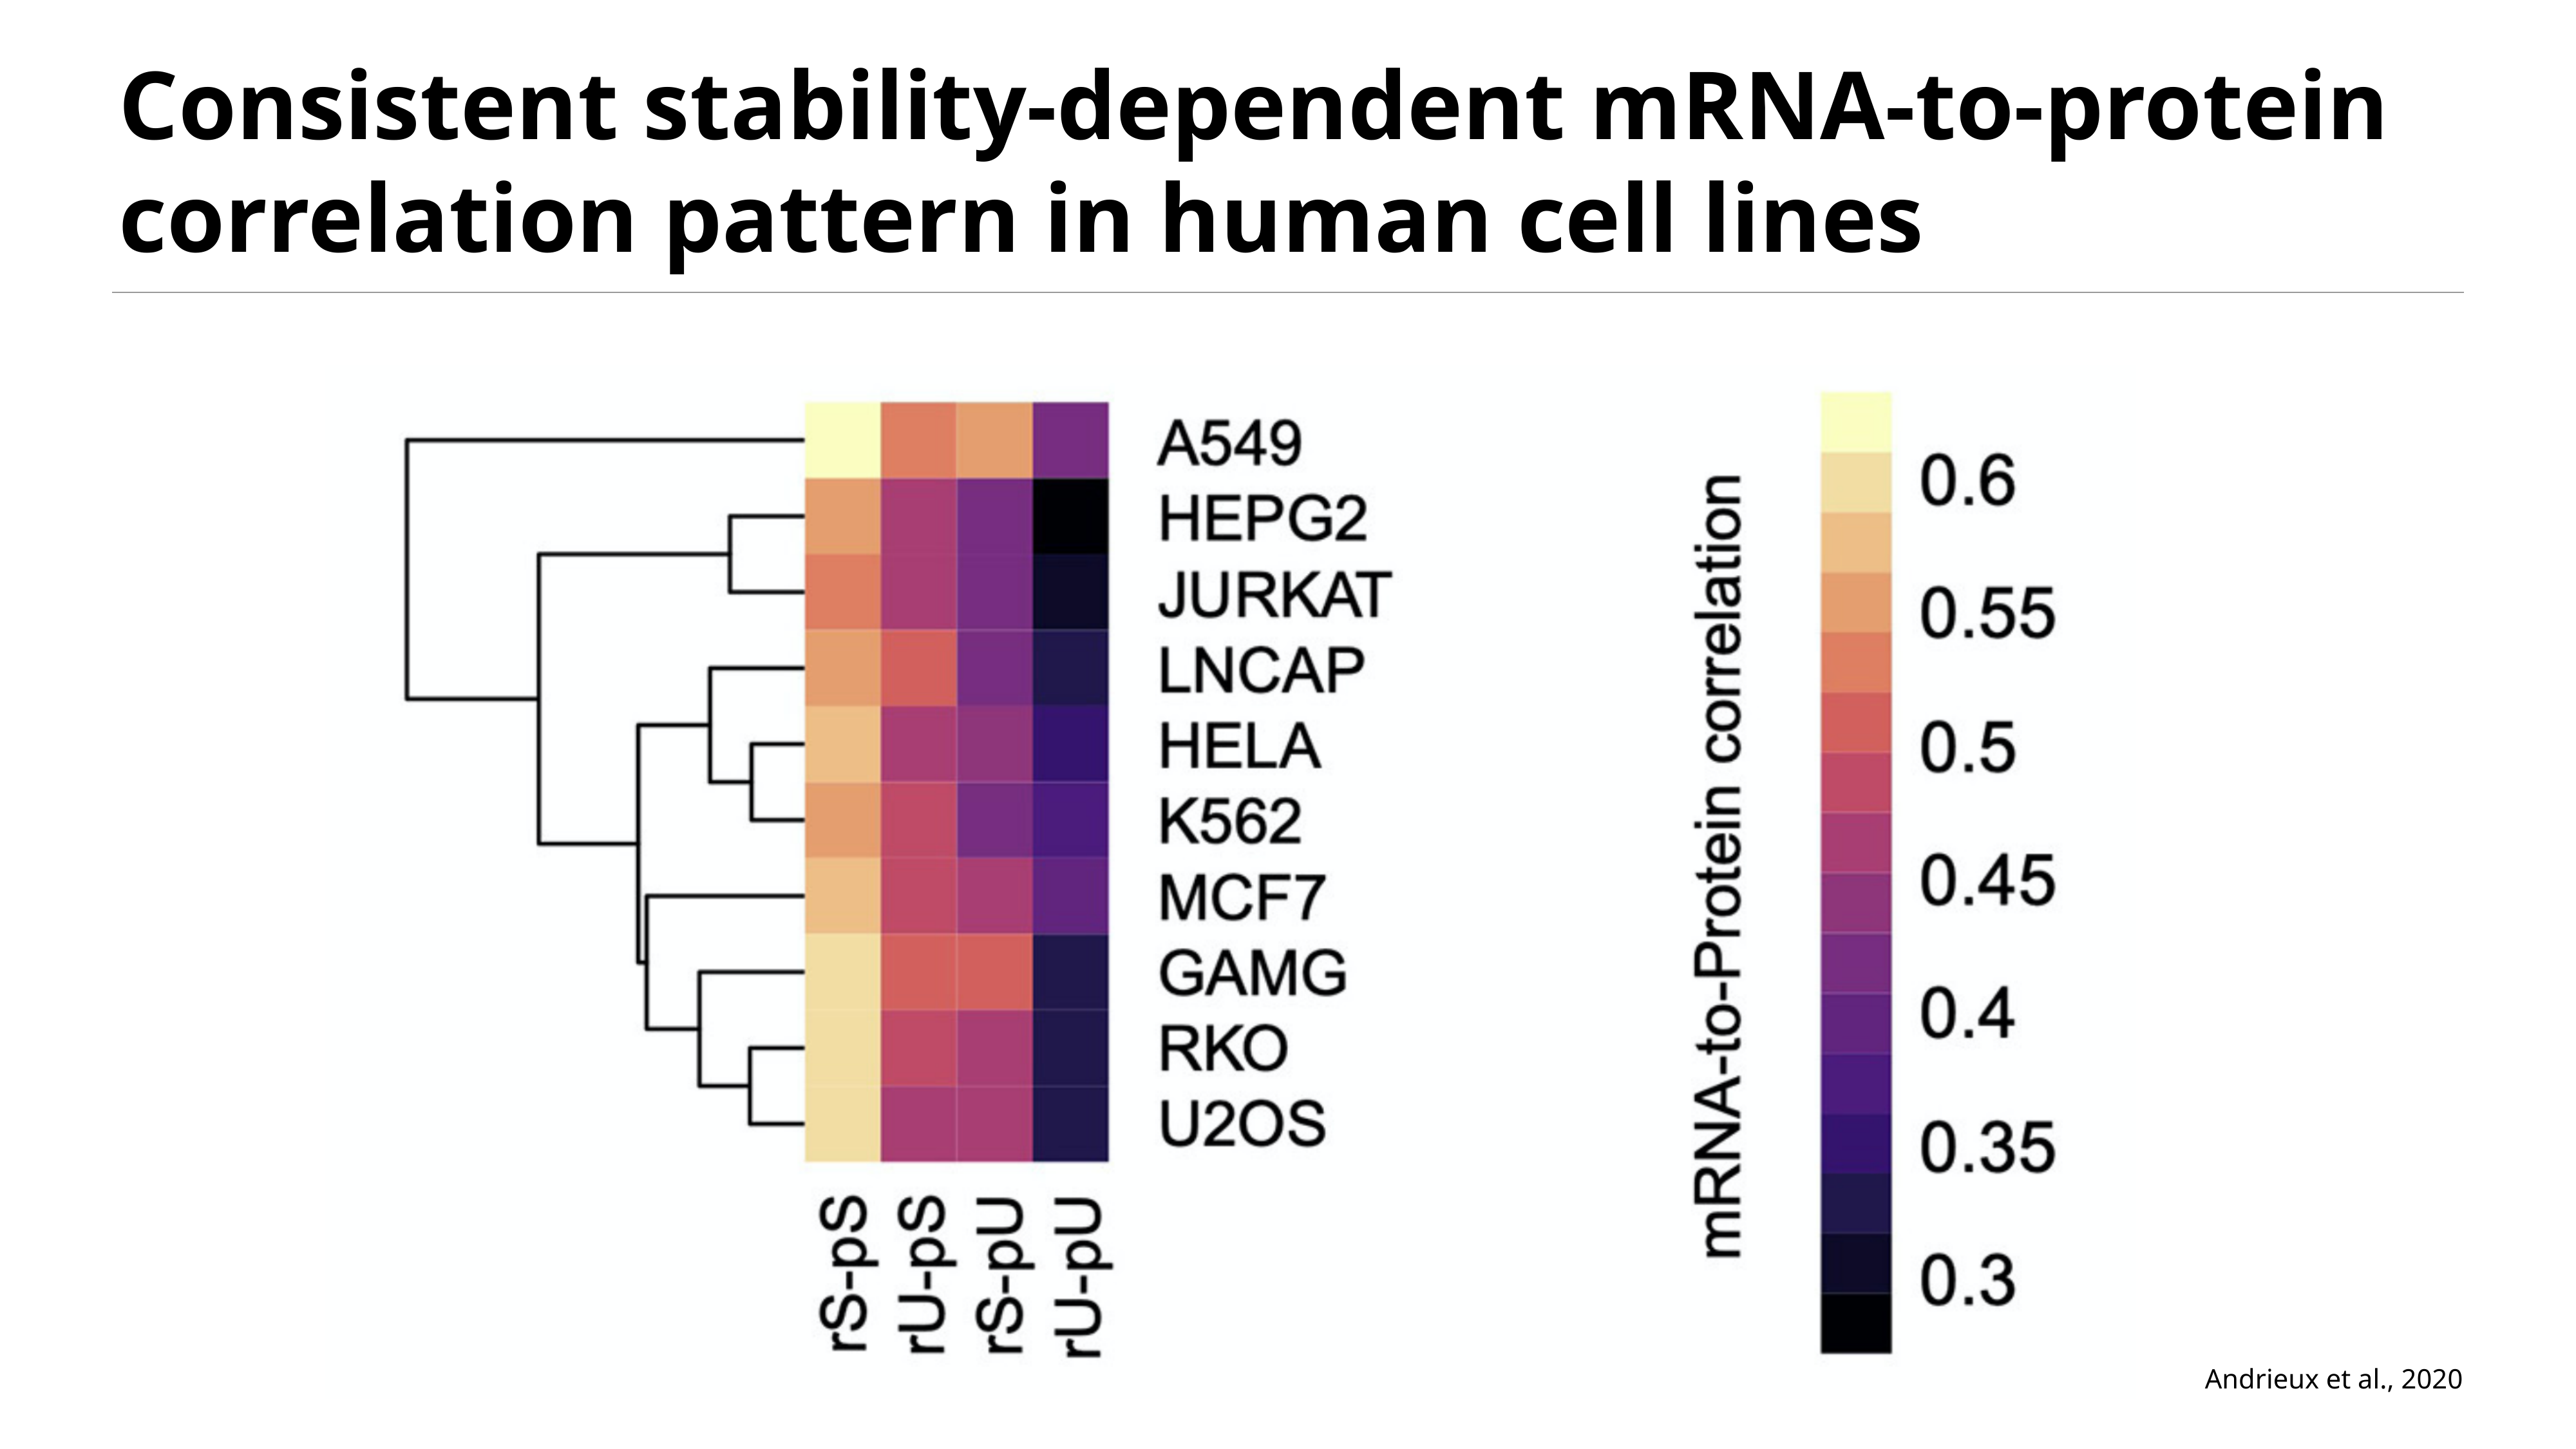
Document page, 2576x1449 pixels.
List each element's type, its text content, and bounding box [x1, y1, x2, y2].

text_box Andrieux et al., 2020 [2158, 1357, 2510, 1399]
title Consistent stability-dependent mRNA-to-protein correlation pattern in human cell lines [113, 68, 2463, 276]
picture [325, 365, 2136, 1400]
